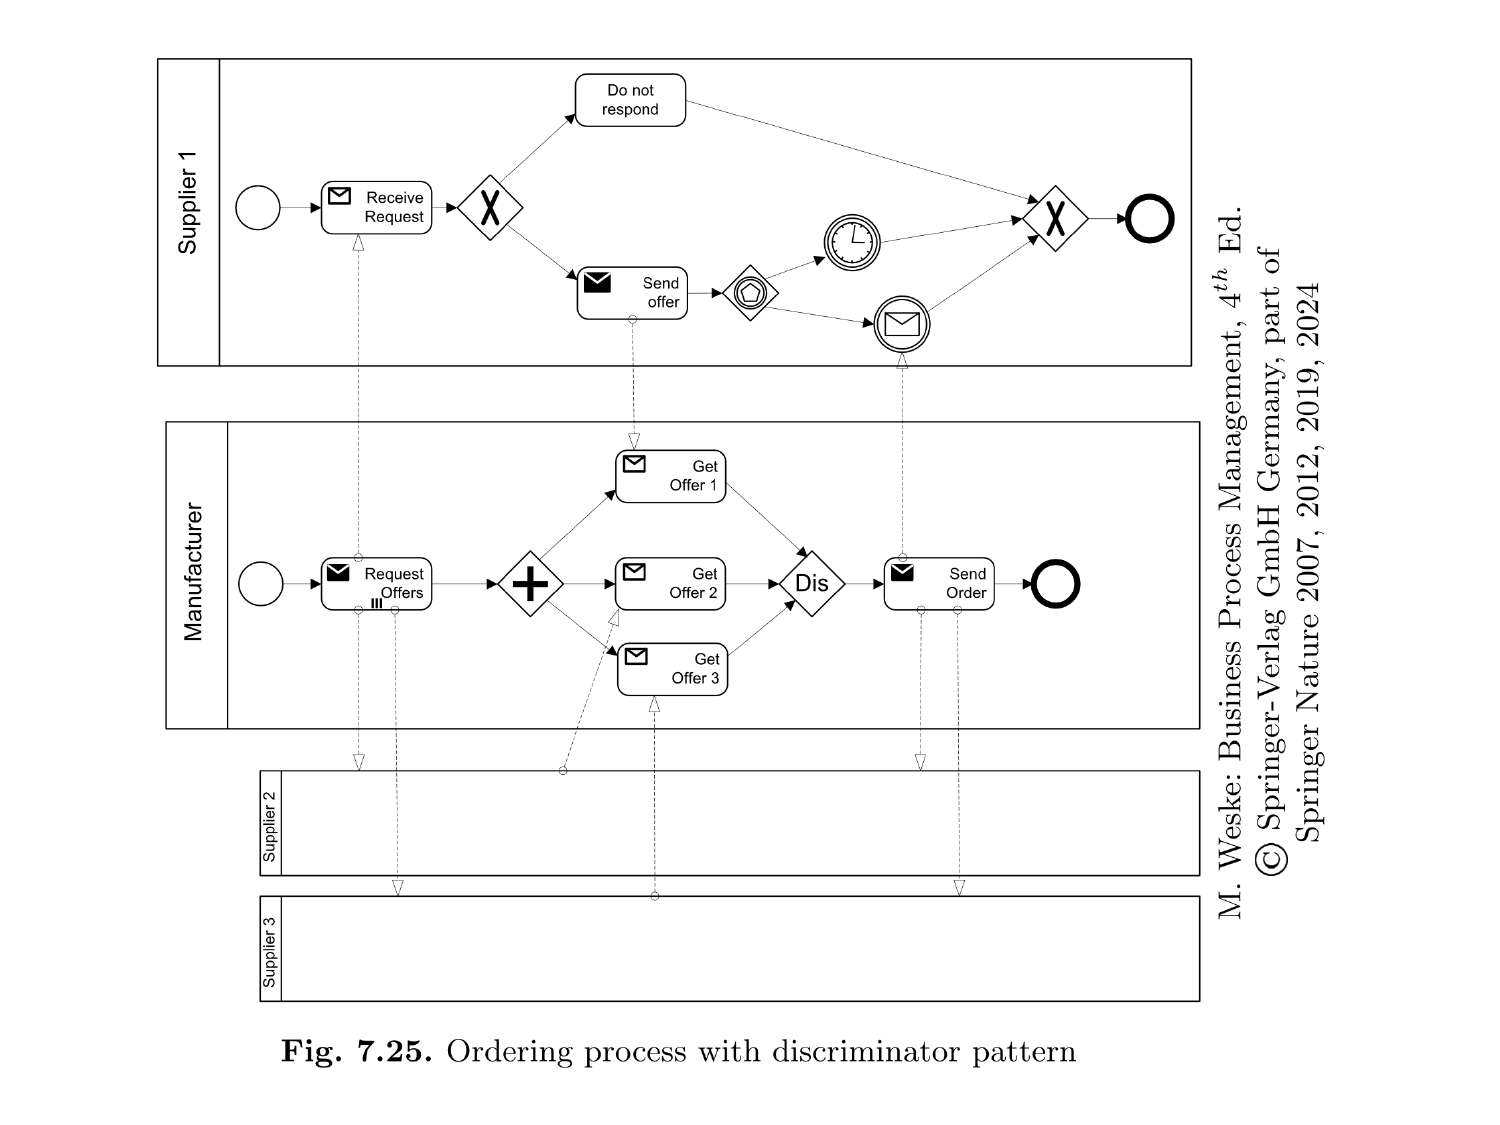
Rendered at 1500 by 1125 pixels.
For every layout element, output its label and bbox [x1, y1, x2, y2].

picture [155, 56, 1344, 1069]
